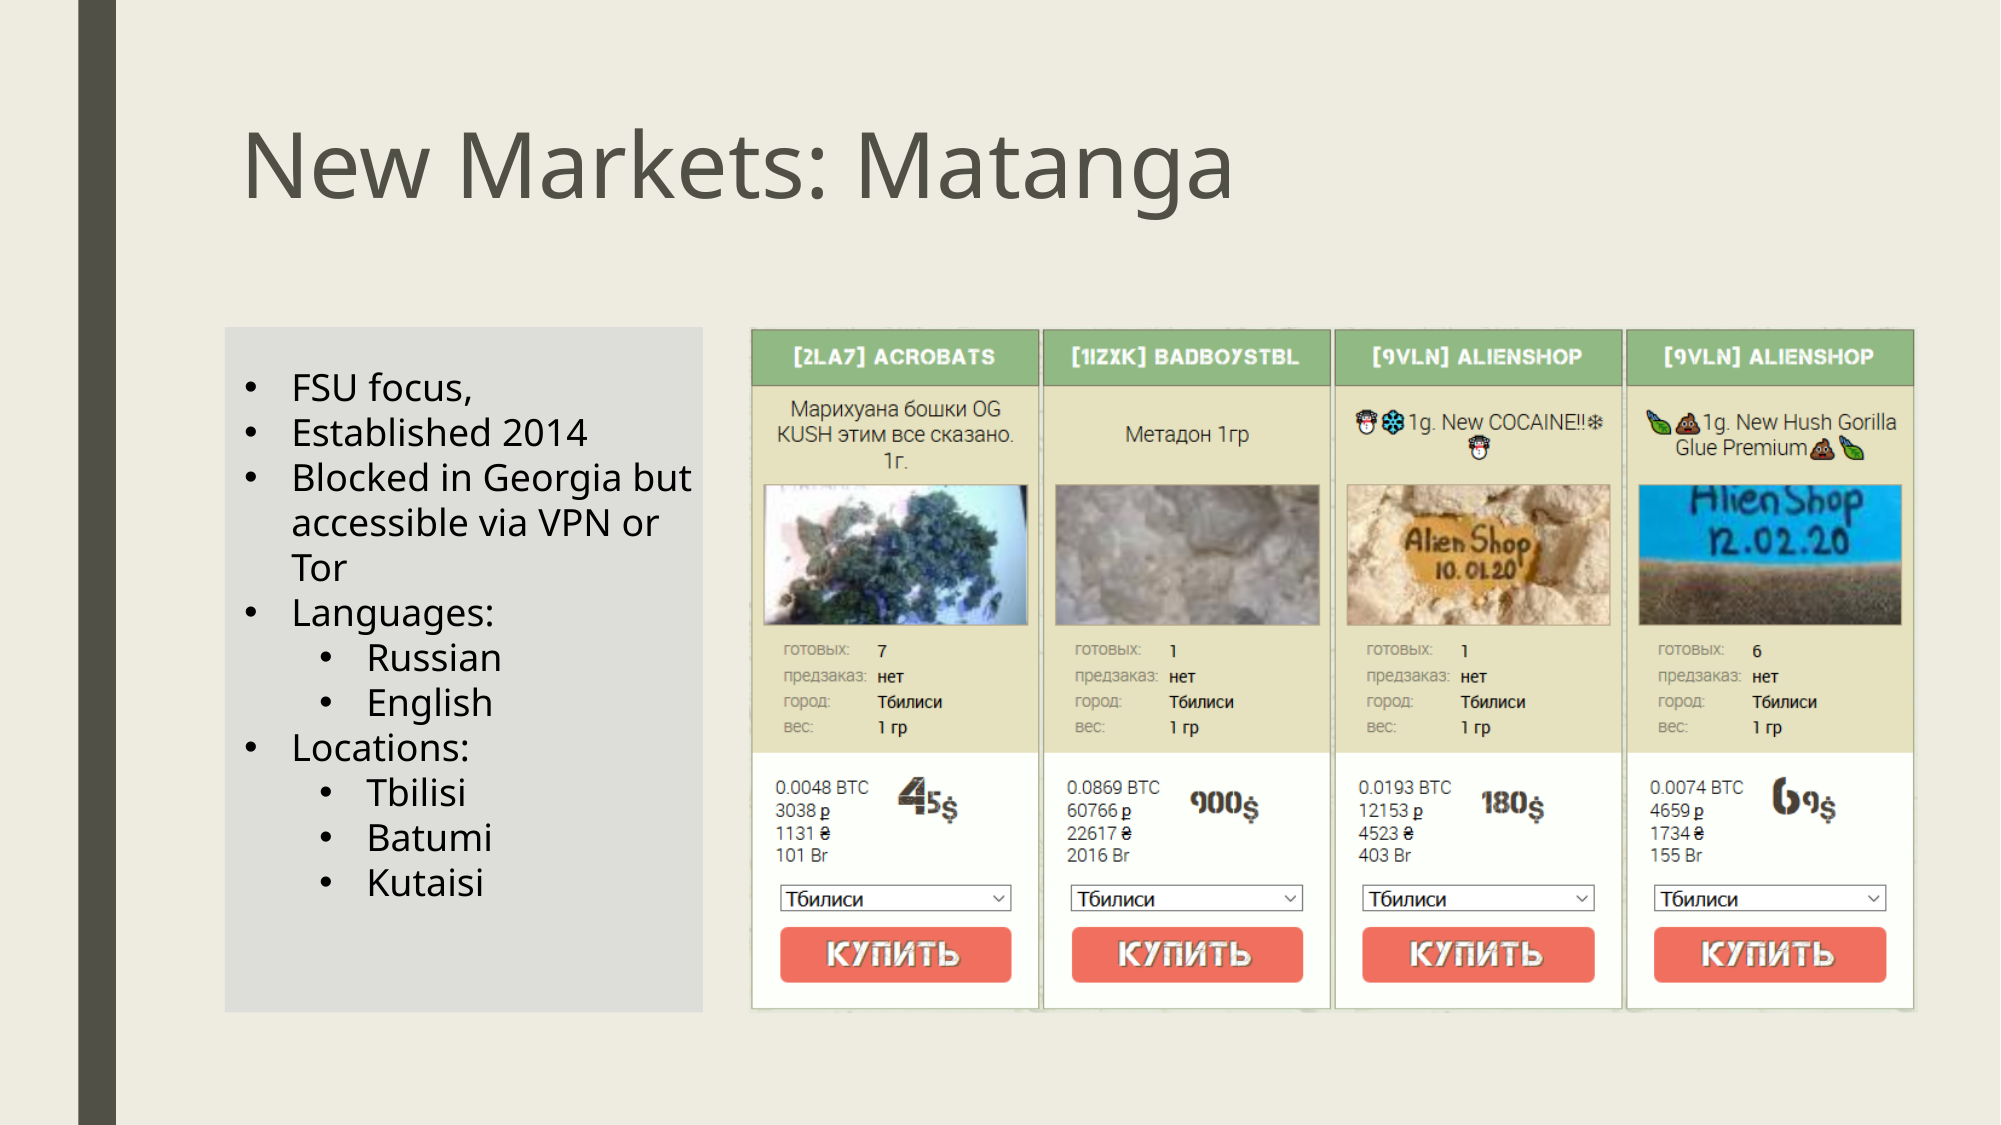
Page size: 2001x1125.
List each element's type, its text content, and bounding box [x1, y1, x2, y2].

title New Markets: Matanga [225, 112, 1800, 357]
text_box FSU focus, Established 2014 Blocked in Georgia but accessible via VPN or Tor Languages: Russian English Locations: Tbilisi Batumi Kutaisi [229, 356, 708, 911]
text_box [222, 324, 706, 1015]
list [749, 327, 1918, 1013]
